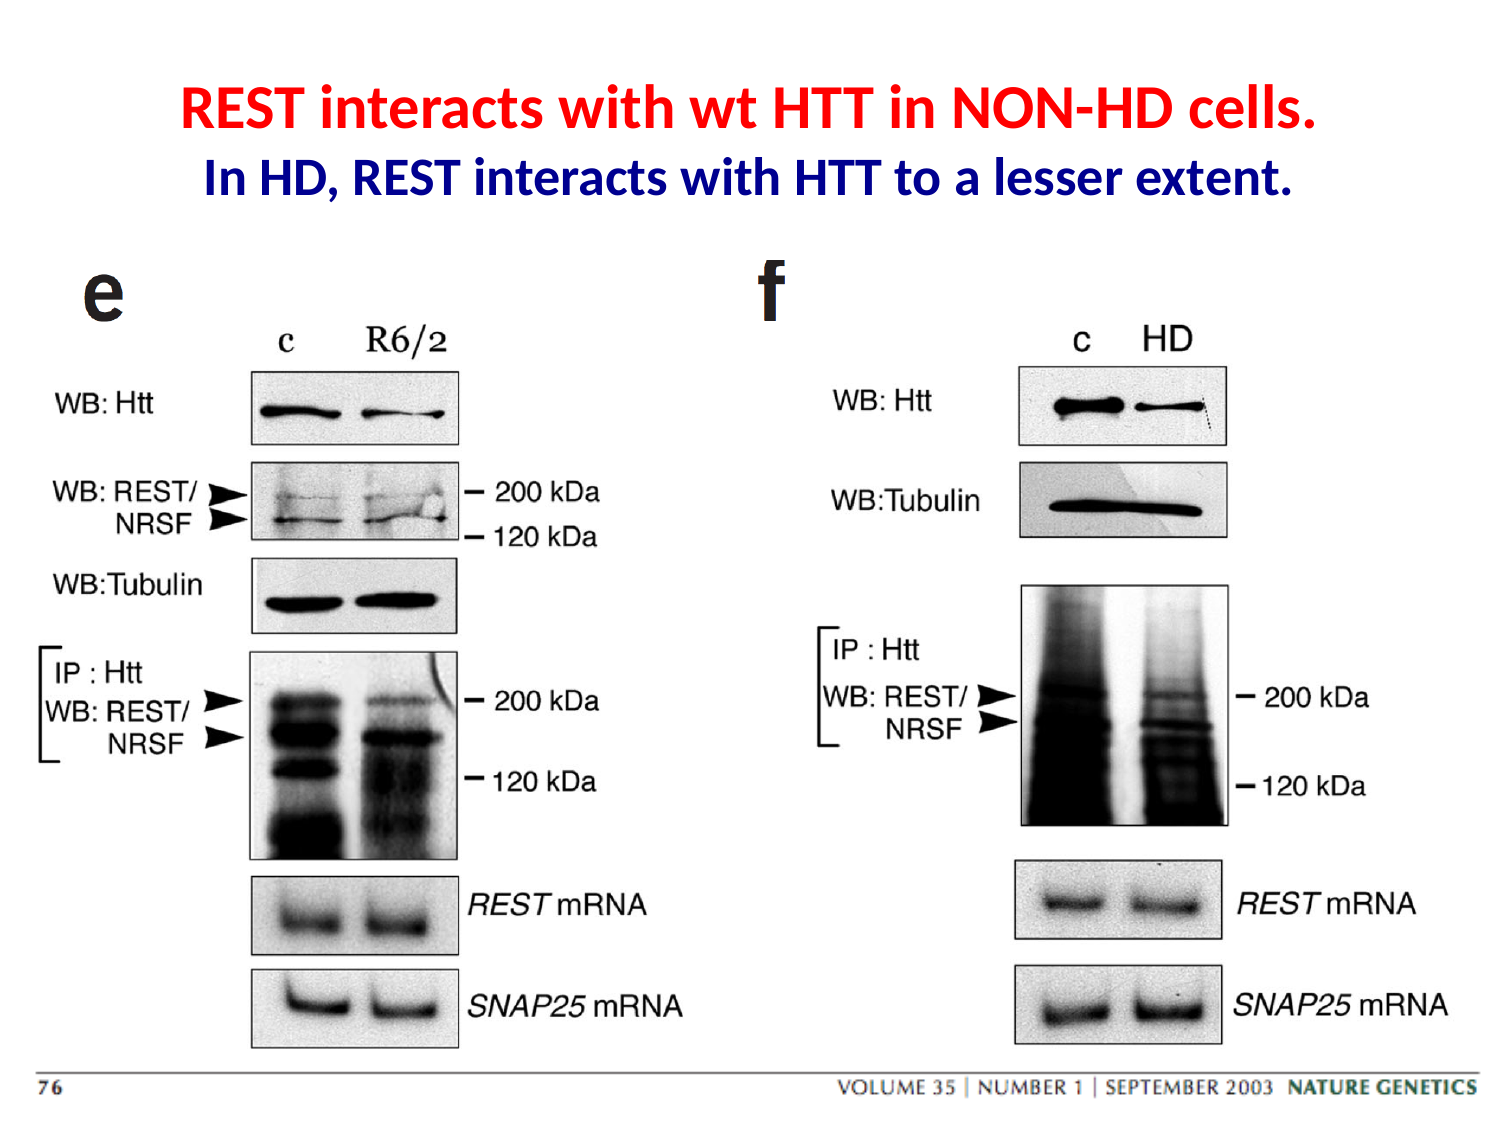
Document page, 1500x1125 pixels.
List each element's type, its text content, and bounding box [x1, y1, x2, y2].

picture [17, 259, 1486, 1106]
text_box REST interacts with wt HTT in NON-HD cells. In HD, REST interacts with HTT to a lesser extent. [151, 58, 1349, 214]
